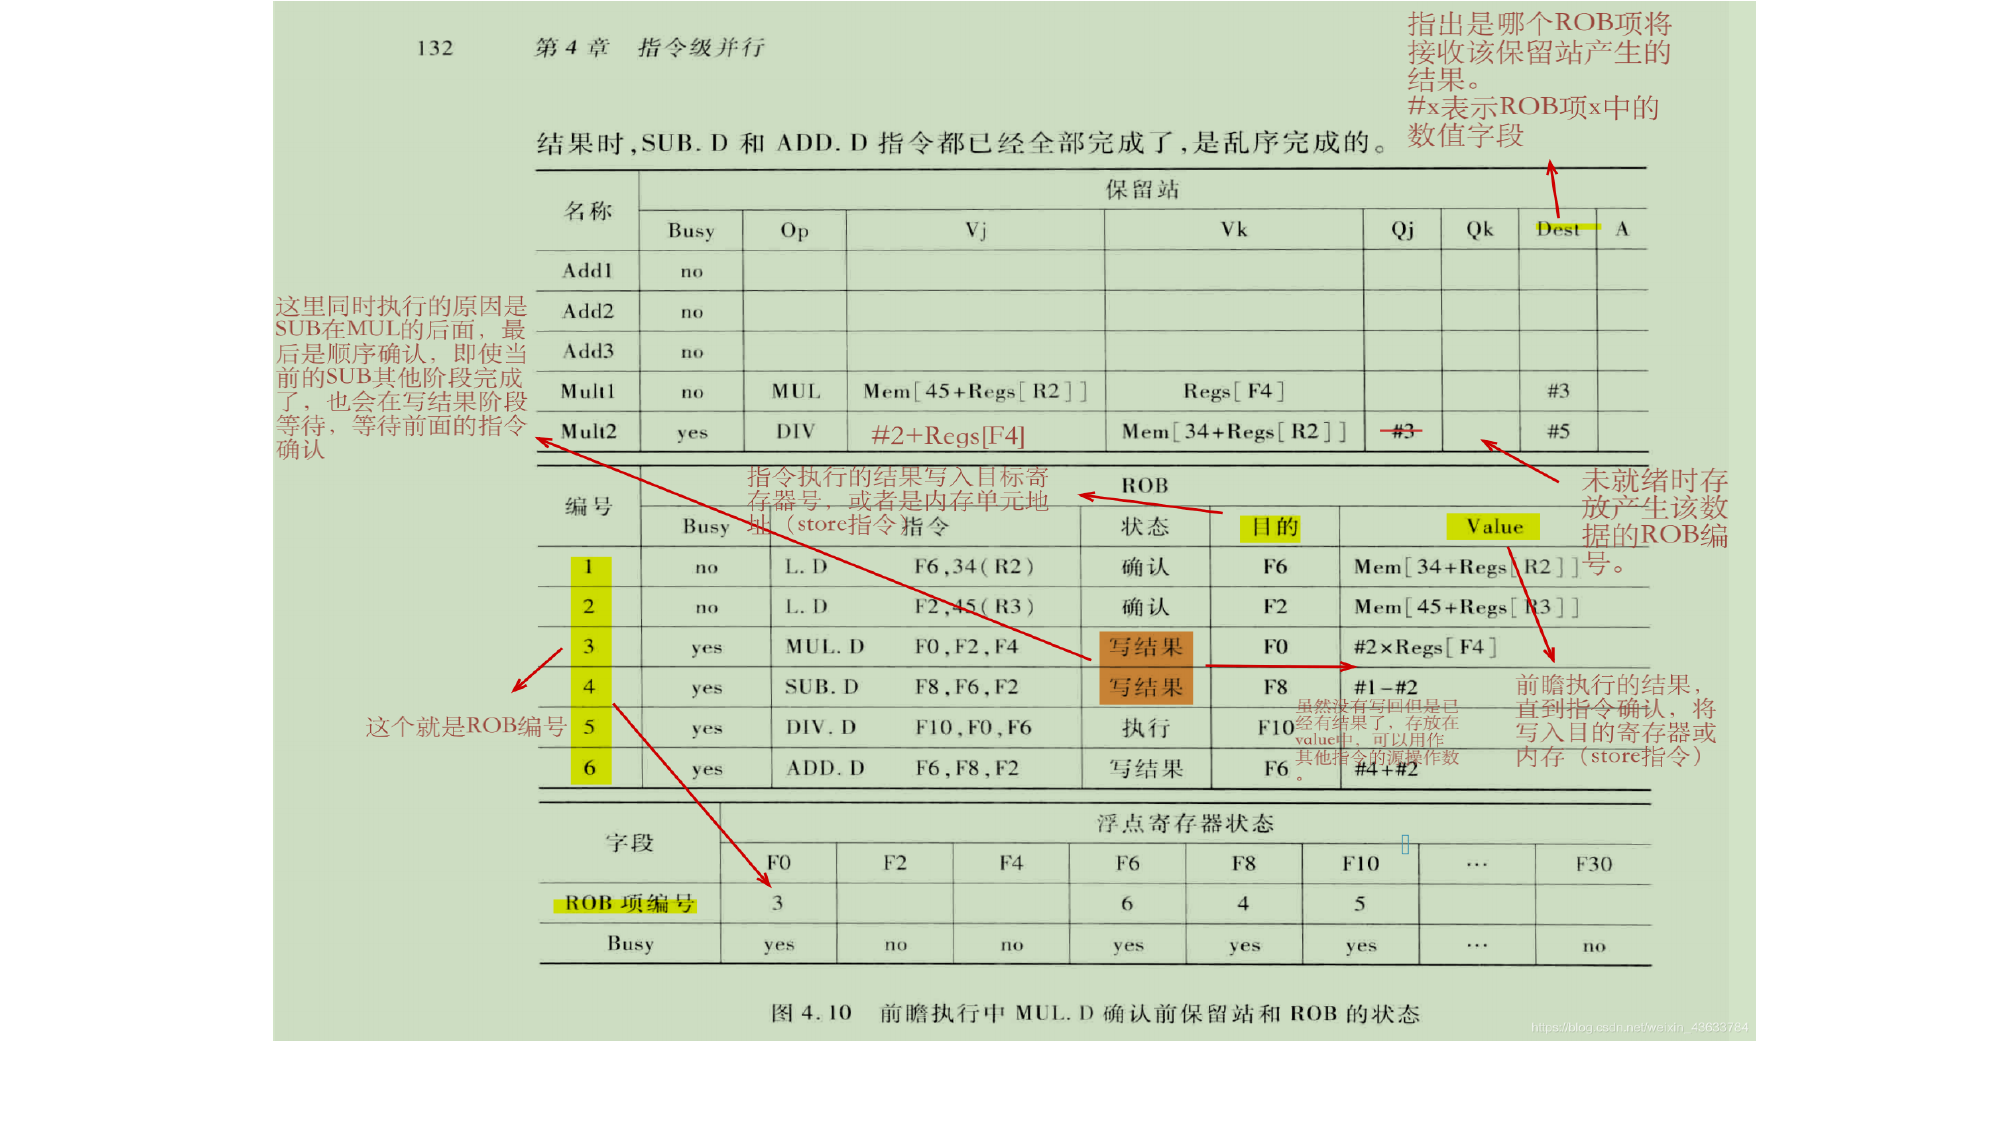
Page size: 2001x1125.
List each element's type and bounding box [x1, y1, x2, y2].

list [273, 0, 1756, 1041]
